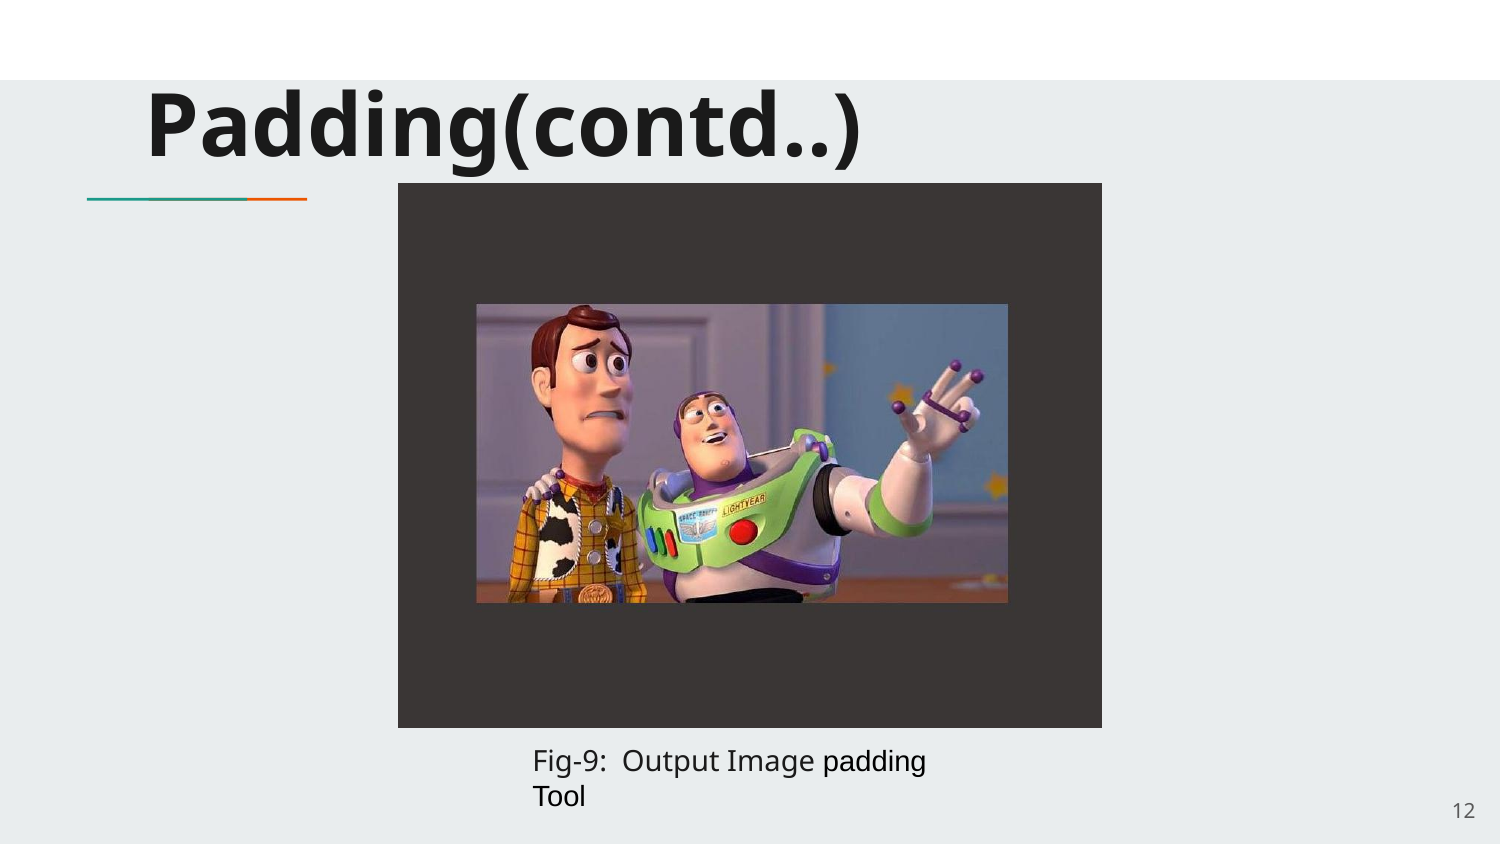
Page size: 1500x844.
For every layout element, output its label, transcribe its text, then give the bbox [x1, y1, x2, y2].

title Padding(contd..) [129, 54, 1391, 191]
picture [398, 183, 1102, 728]
slide_number ‹#› [1400, 779, 1491, 844]
text_box Fig-9: Output Image padding Tool [517, 735, 988, 789]
